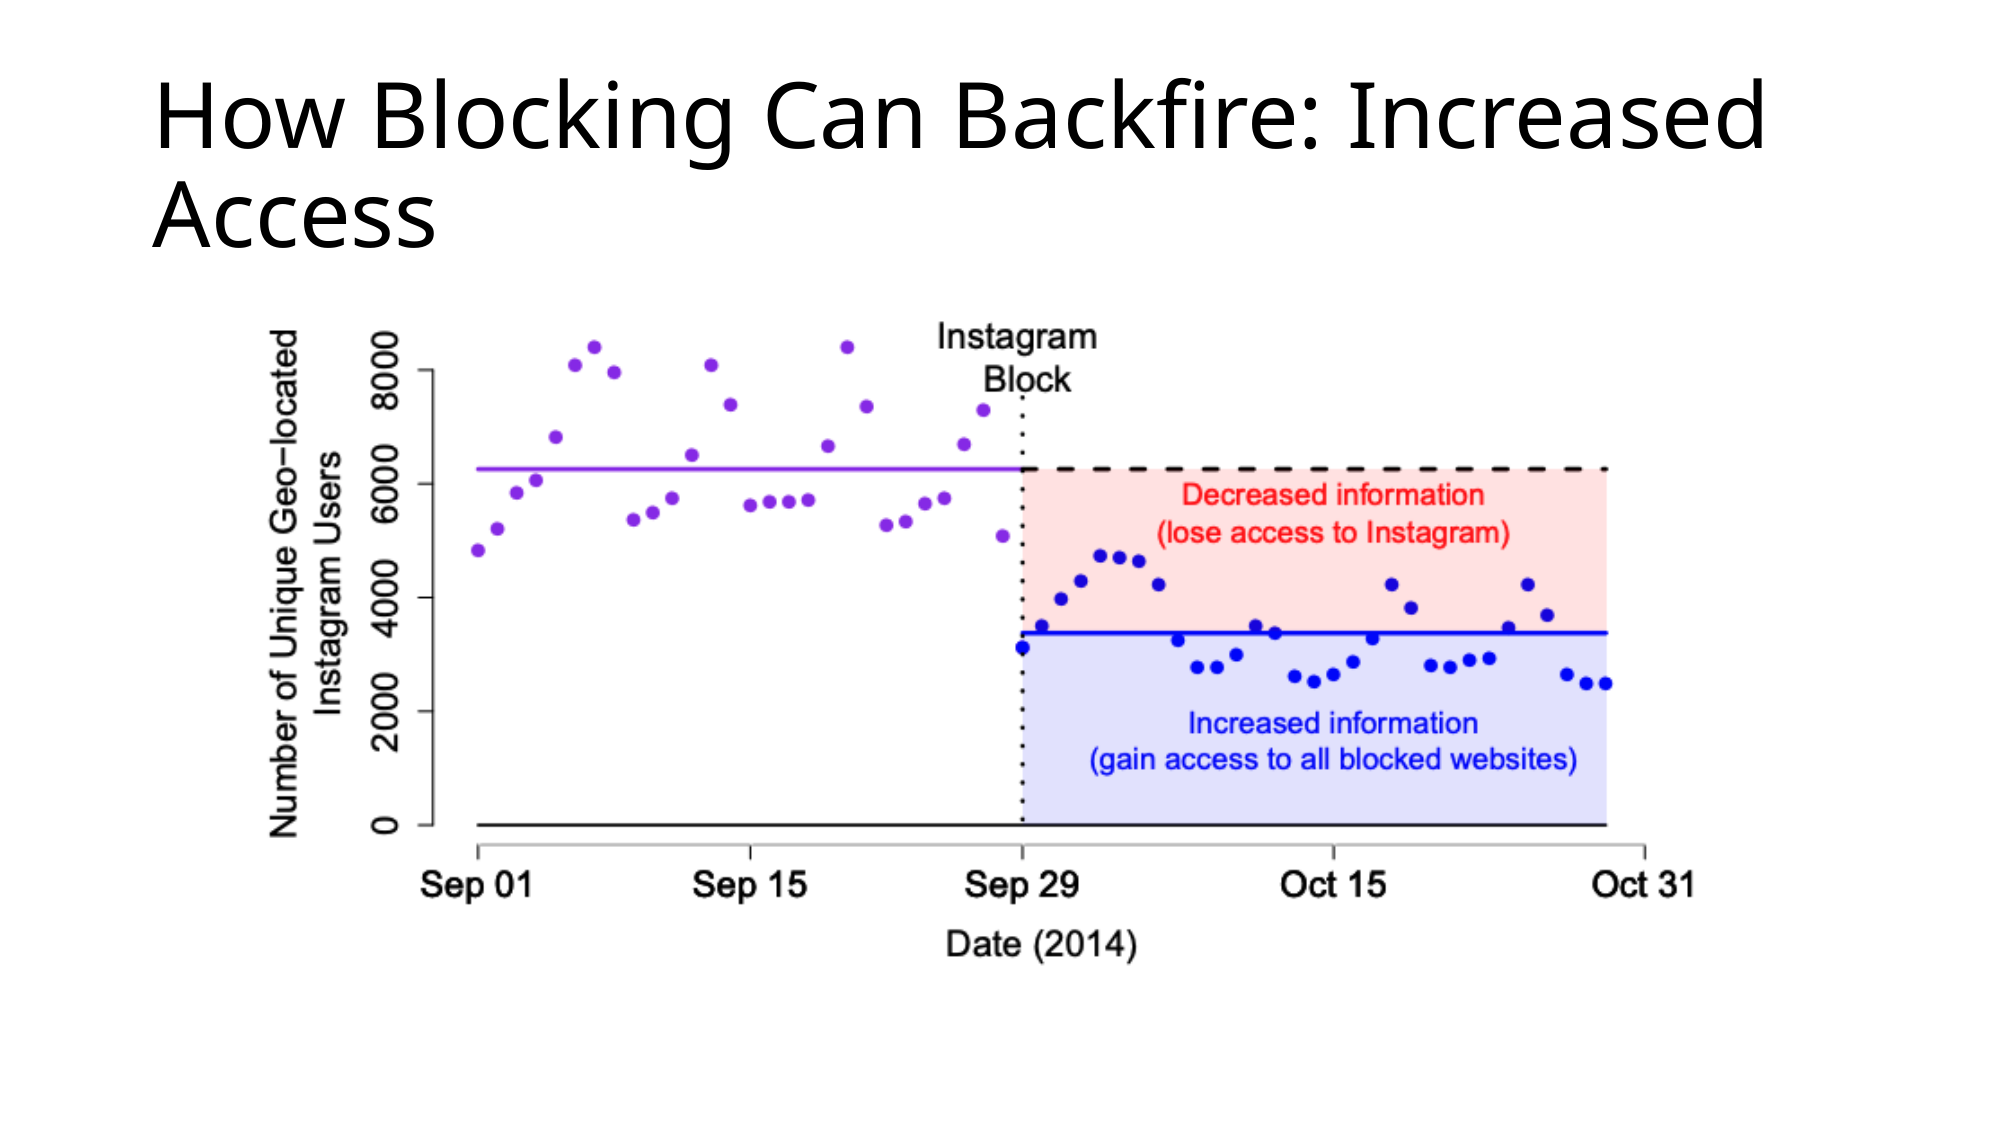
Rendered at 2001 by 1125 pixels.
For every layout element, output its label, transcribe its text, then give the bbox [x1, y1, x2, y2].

title How Blocking Can Backfire: Increased Access [137, 59, 1863, 278]
picture [175, 277, 1776, 1016]
